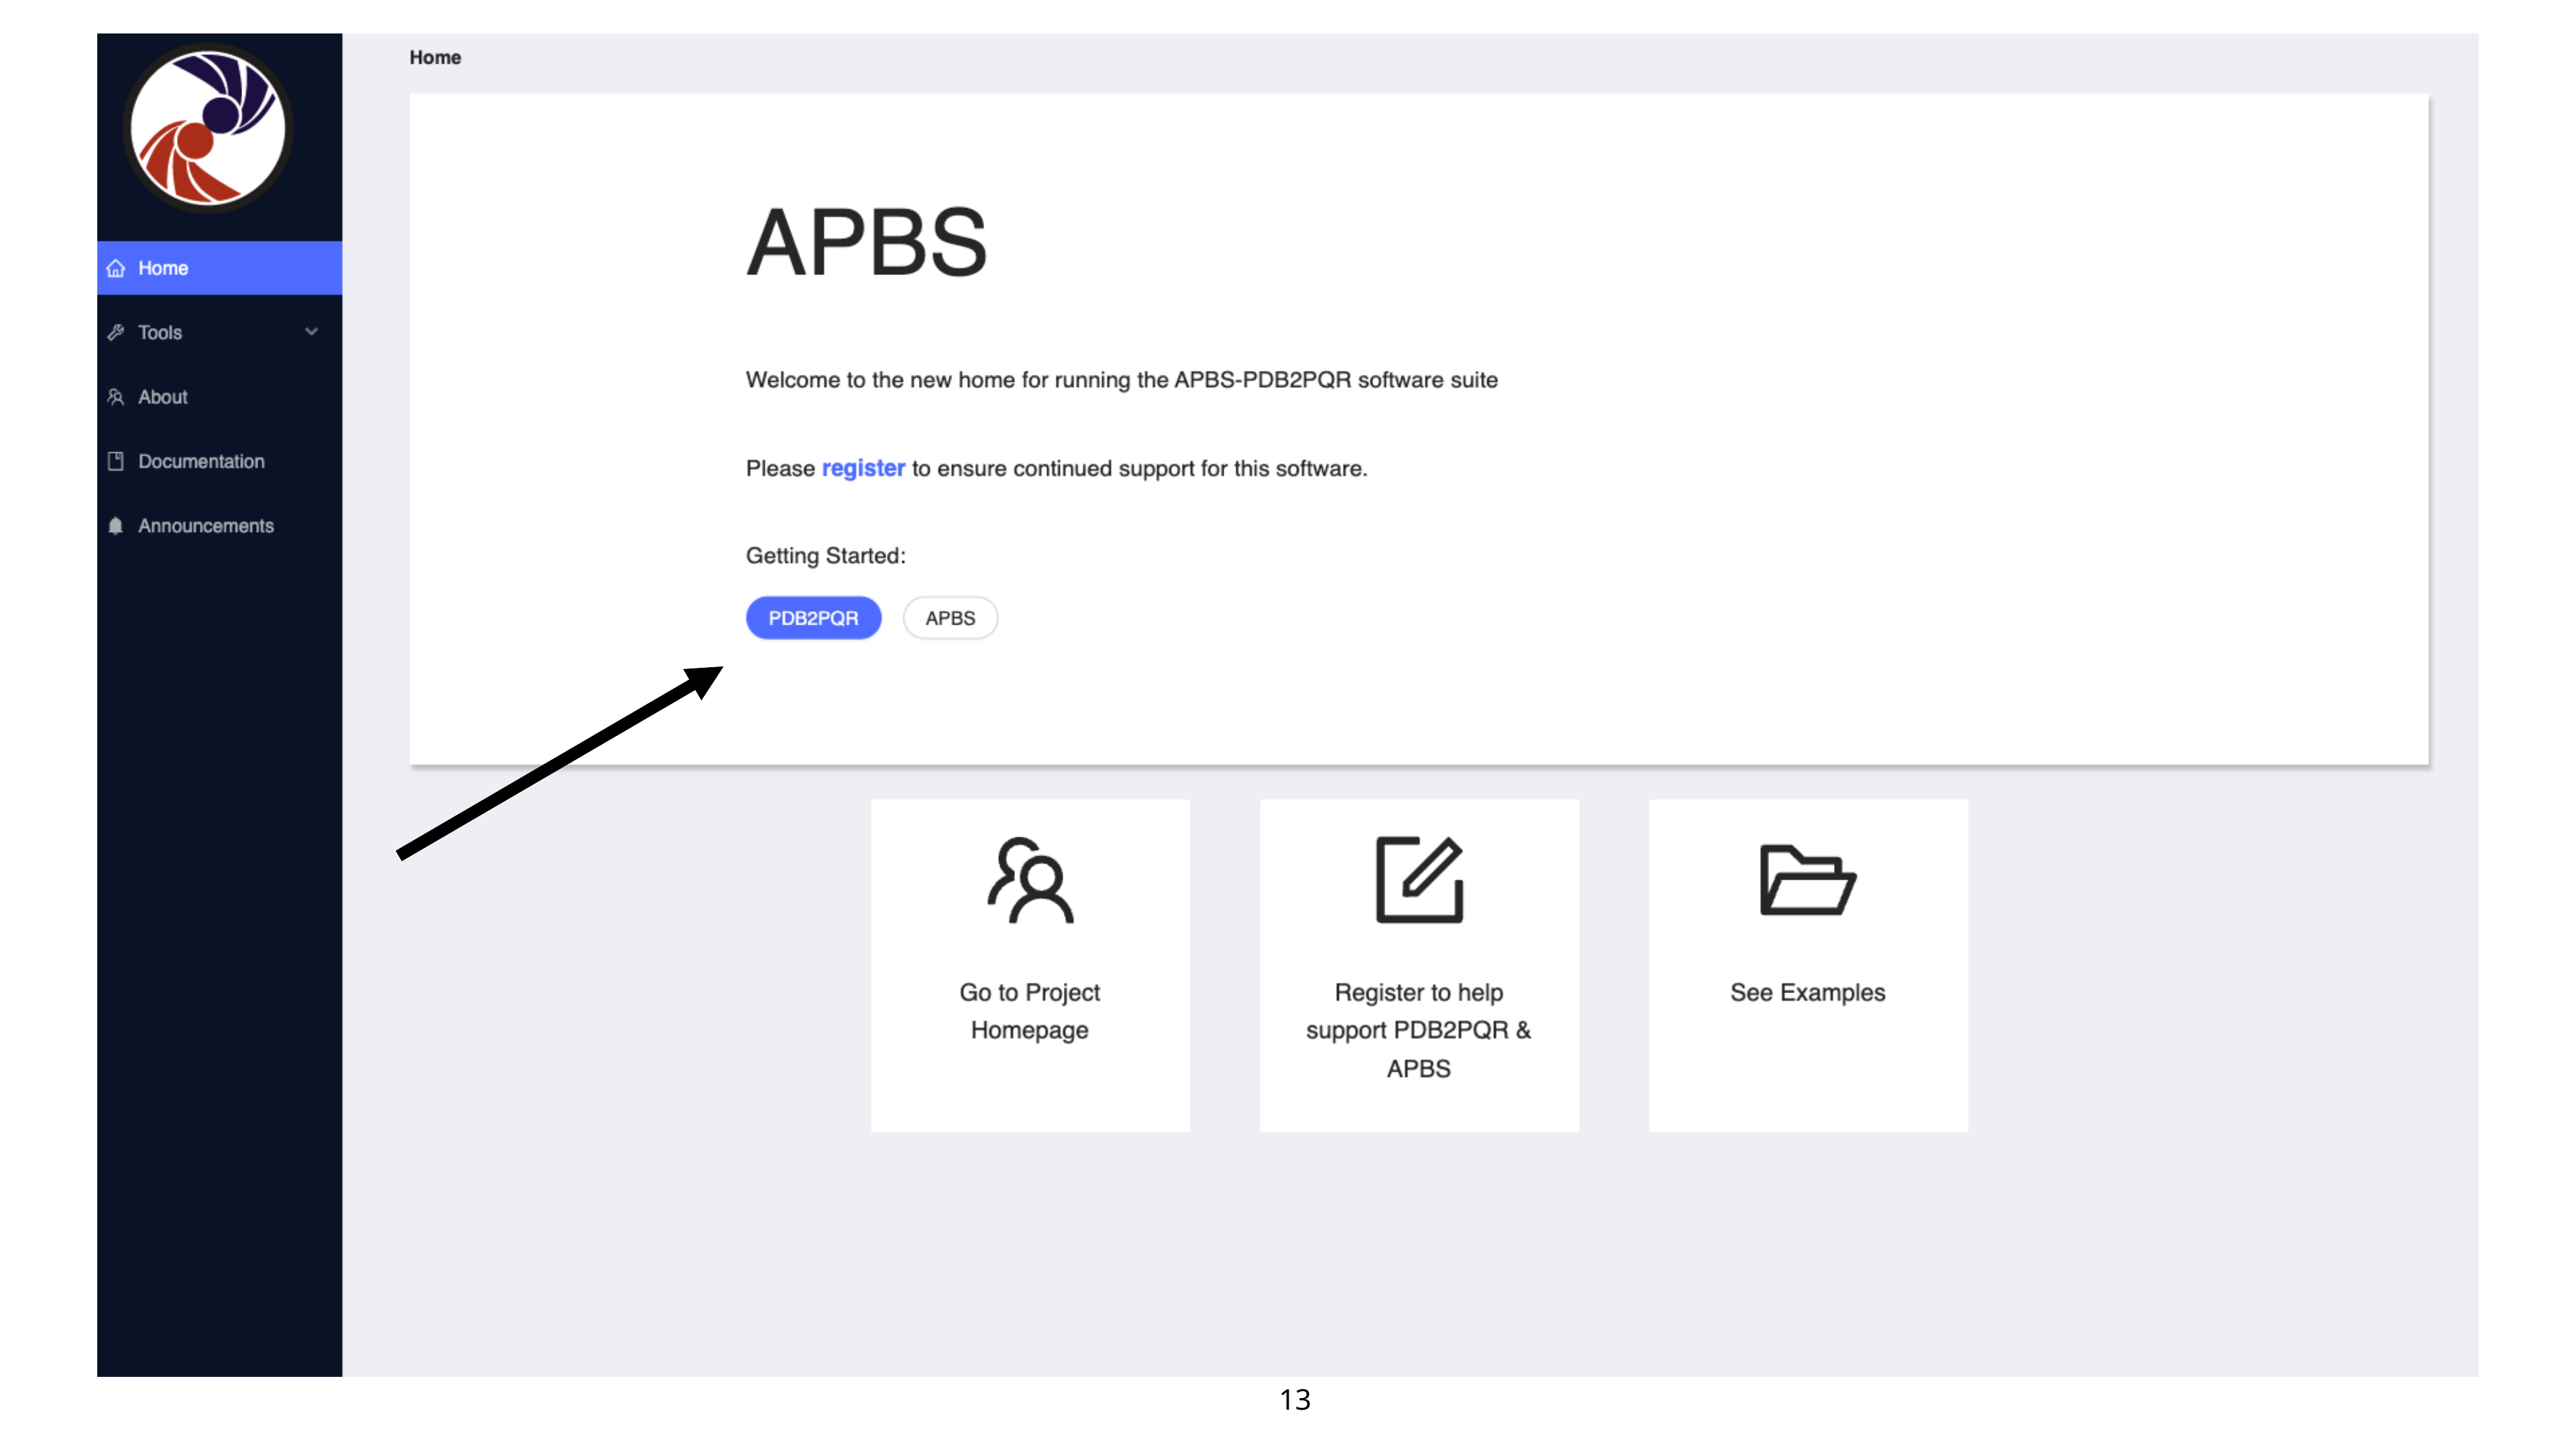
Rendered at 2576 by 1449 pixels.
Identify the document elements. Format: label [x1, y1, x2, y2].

slide_number [1260, 1384, 1314, 1429]
picture [97, 33, 2479, 1377]
text_box [1269, 1384, 1321, 1428]
